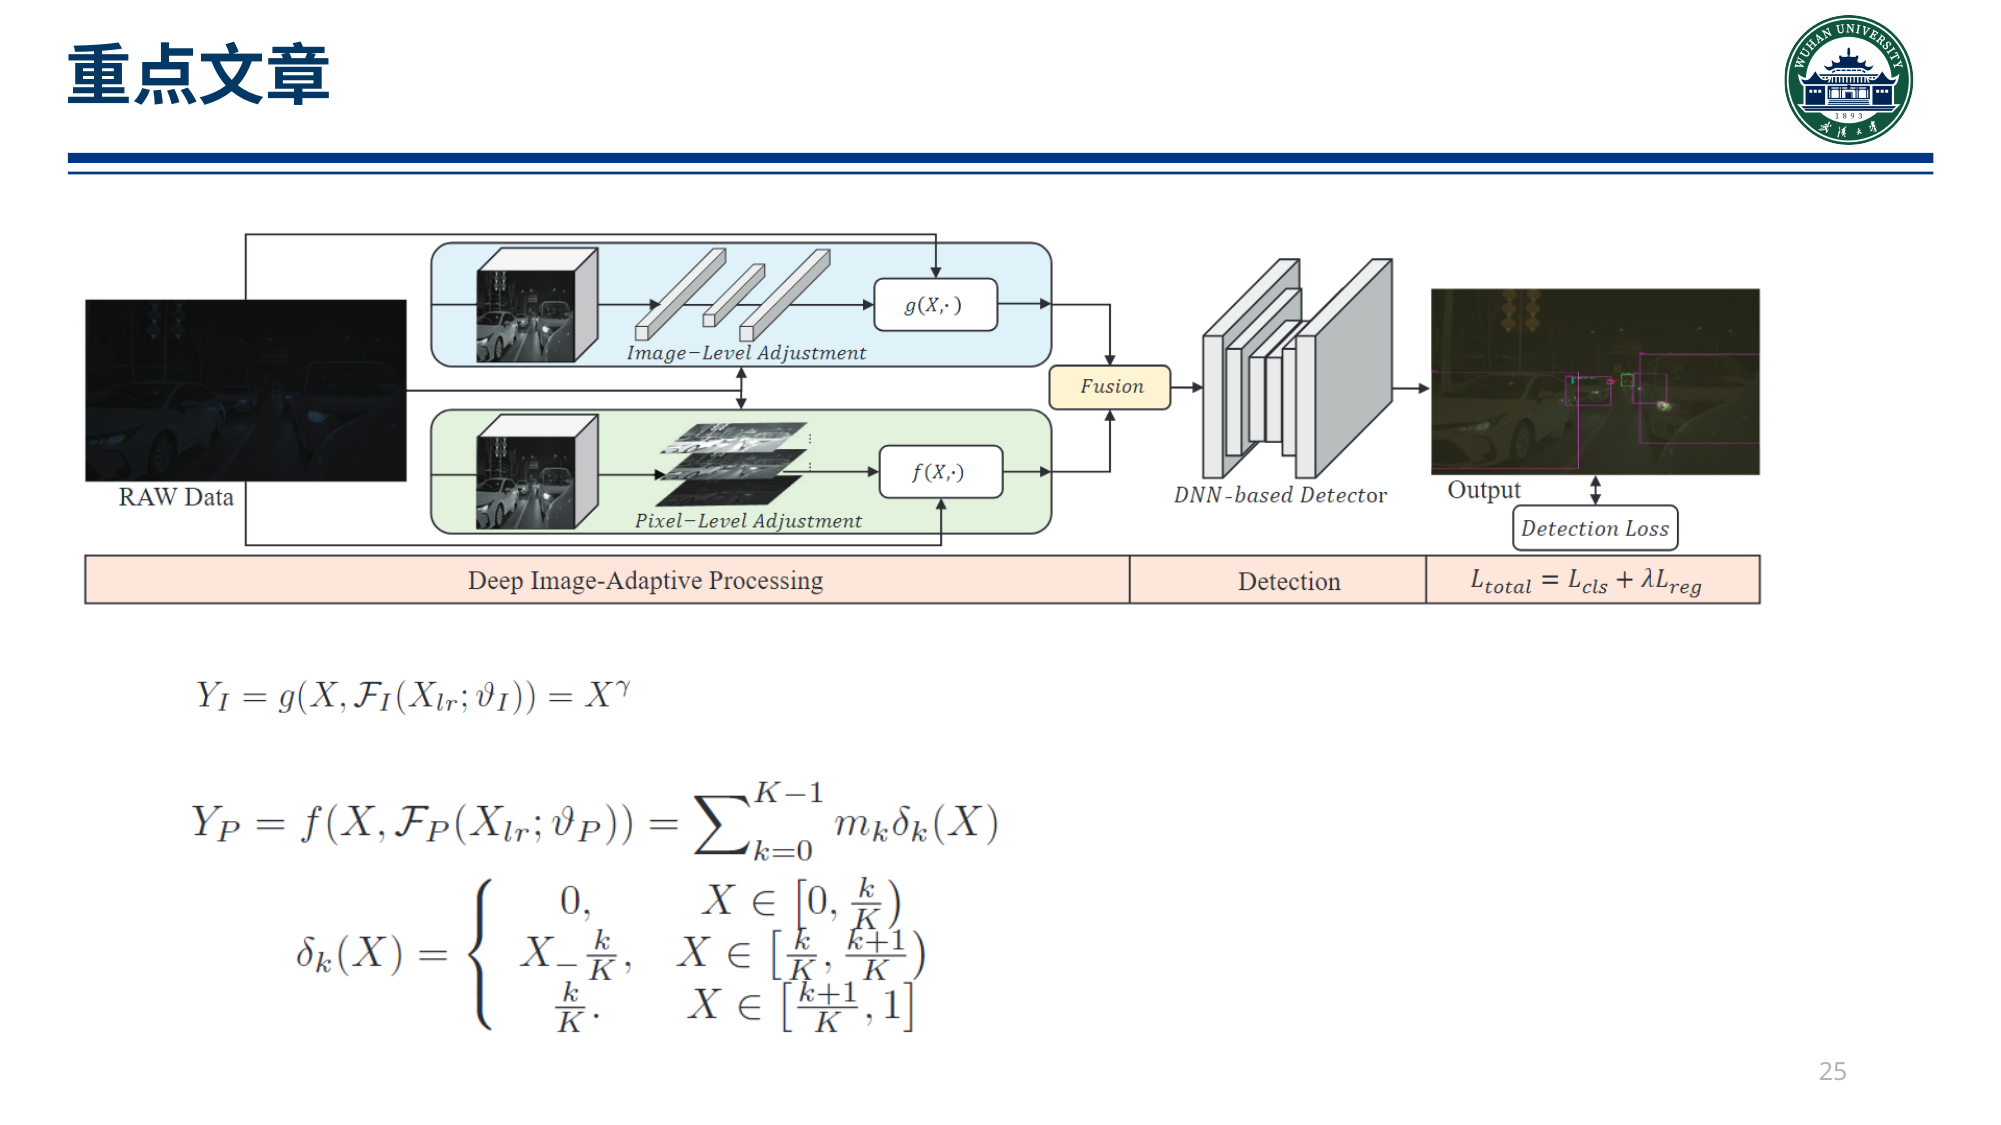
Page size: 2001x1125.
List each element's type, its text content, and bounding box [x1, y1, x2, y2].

title 重点文章 [50, 34, 1776, 122]
picture [181, 773, 1000, 1043]
picture [72, 210, 1776, 611]
picture [1784, 15, 1919, 145]
slide_number 25 [1412, 1042, 1863, 1103]
picture [181, 668, 634, 732]
